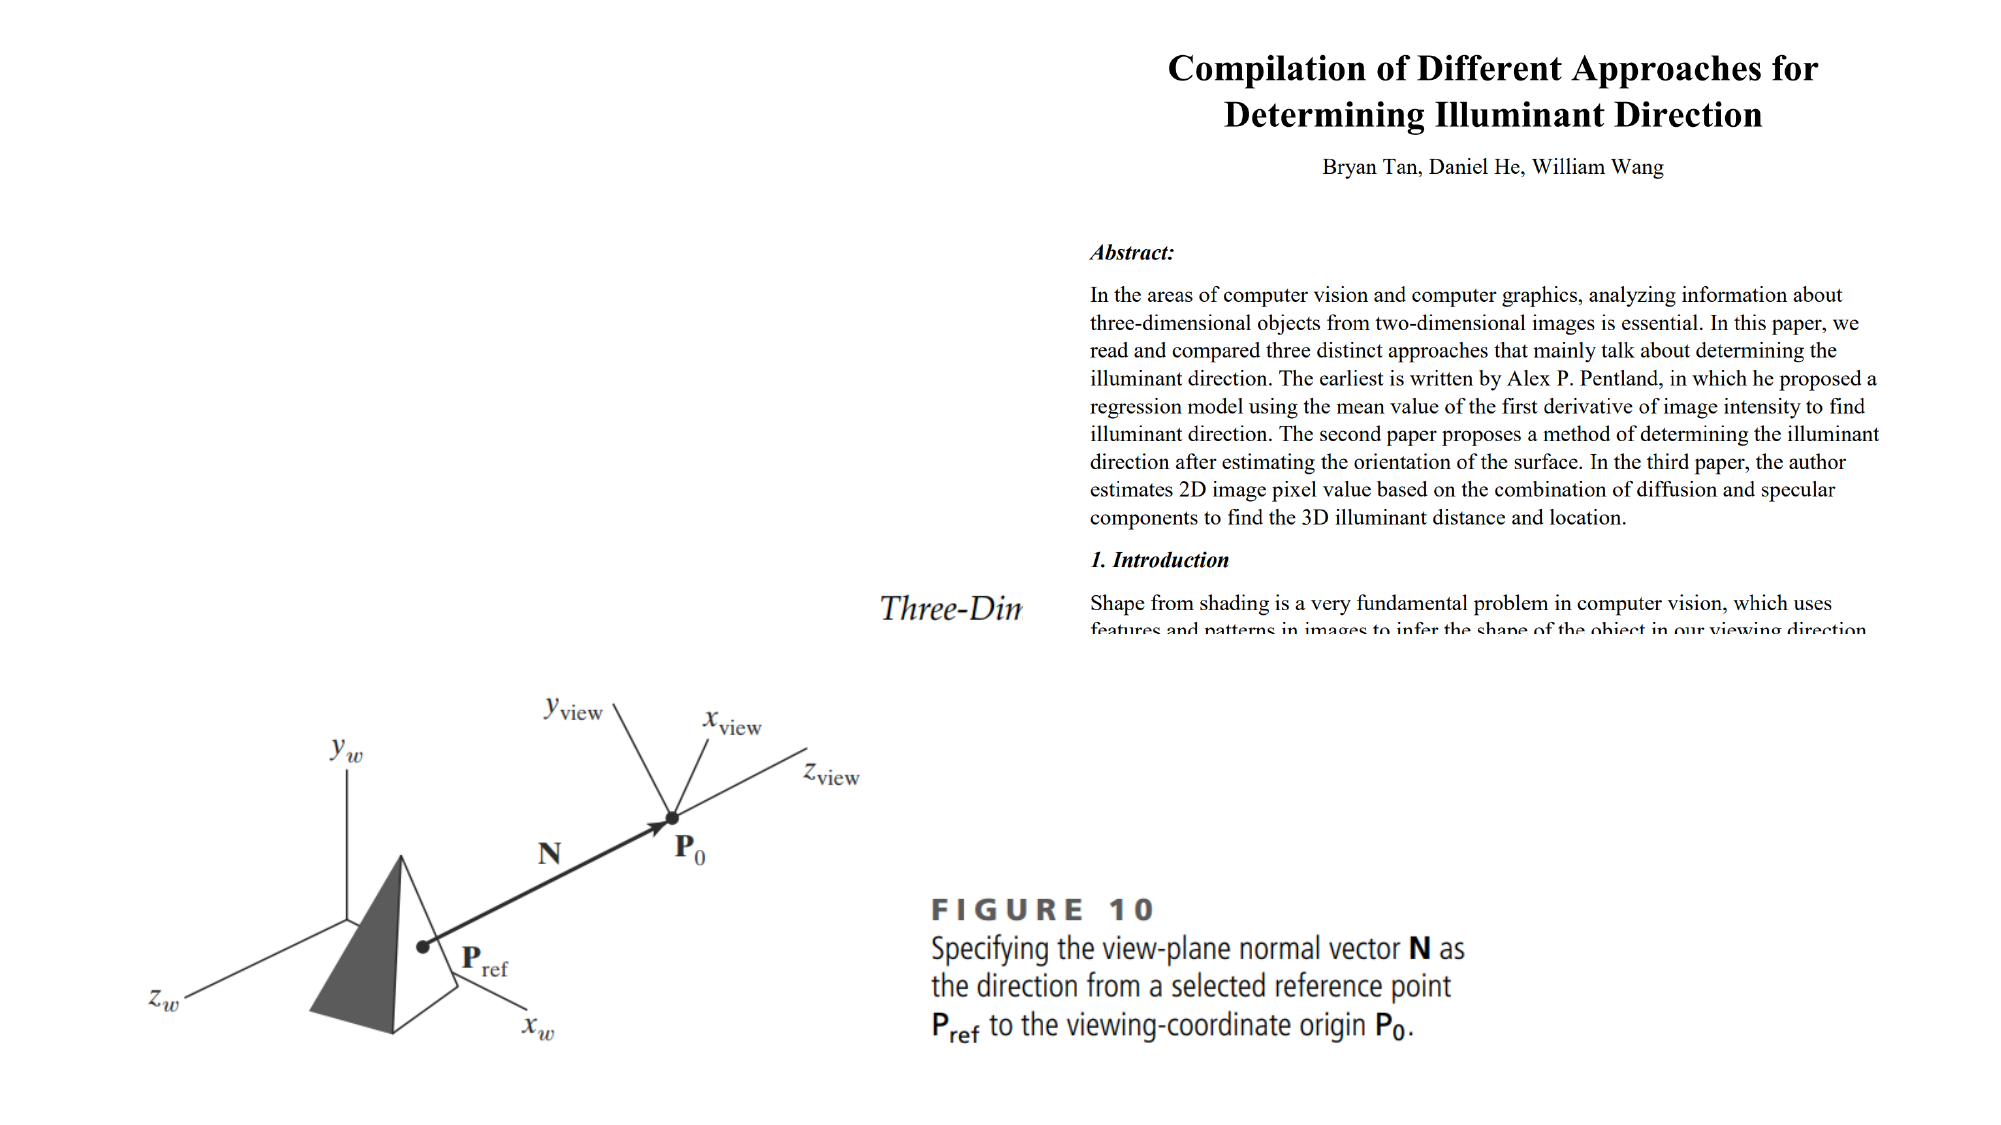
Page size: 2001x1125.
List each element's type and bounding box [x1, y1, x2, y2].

picture [112, 11, 1958, 1073]
